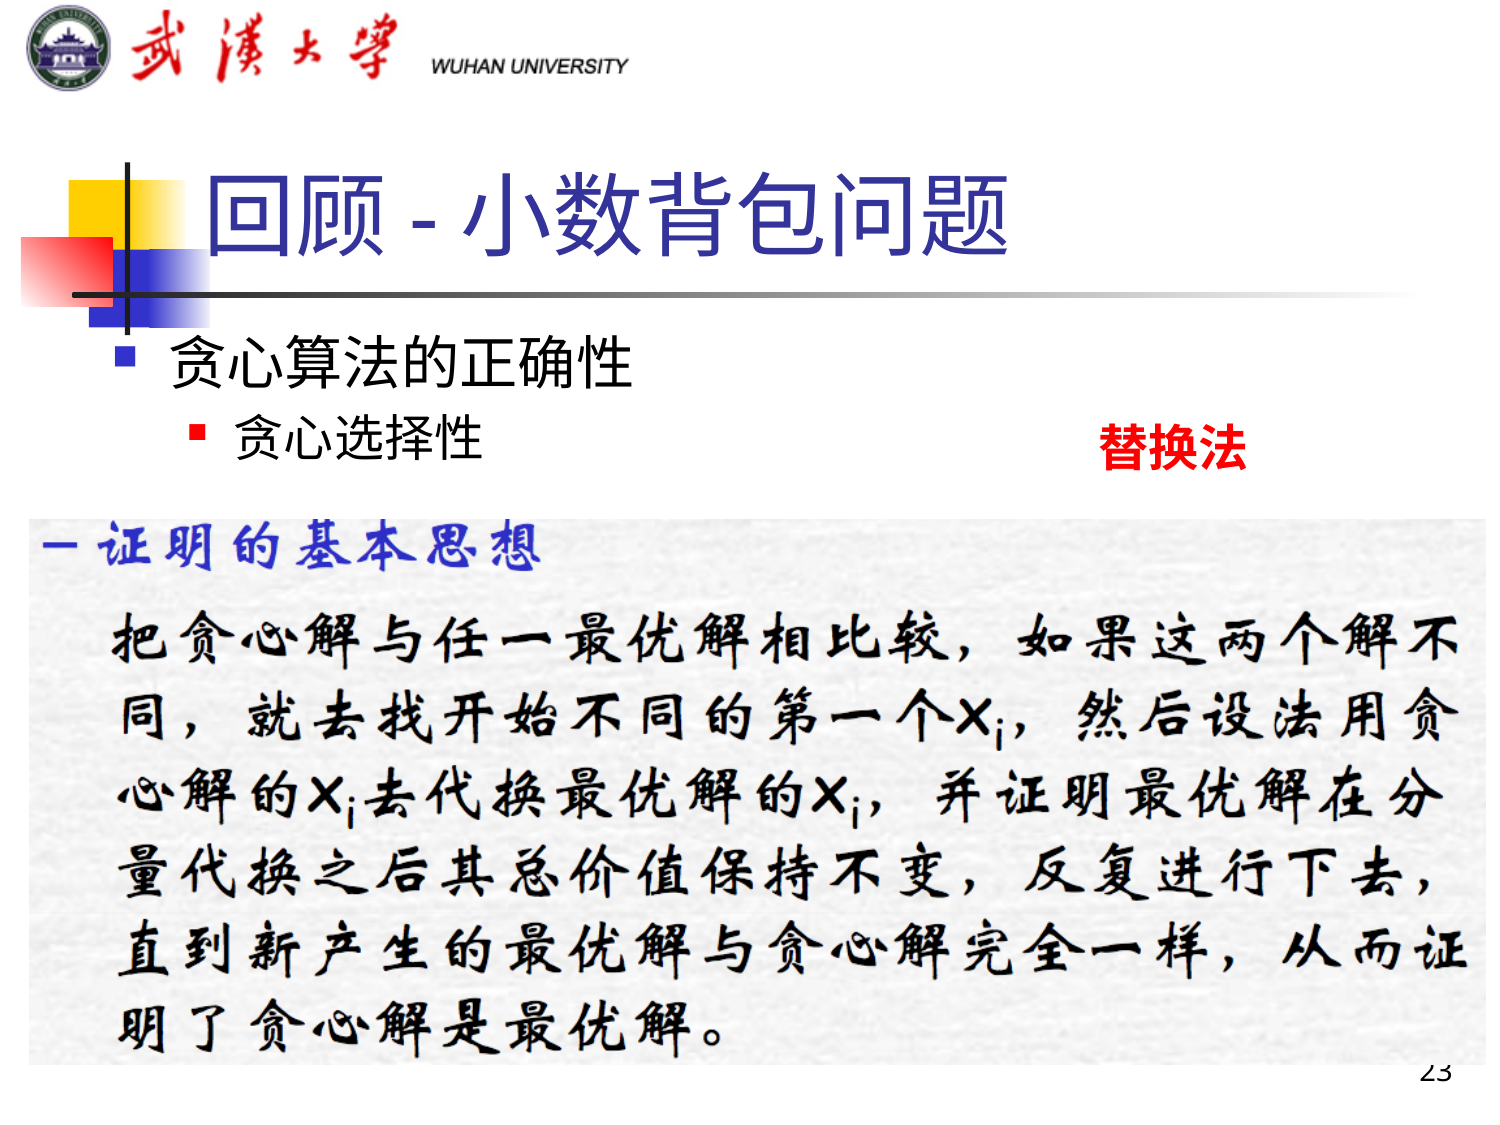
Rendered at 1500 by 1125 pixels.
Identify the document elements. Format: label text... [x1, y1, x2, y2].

picture [28, 519, 1486, 1066]
title 回顾-小数背包问题 [188, 35, 1468, 275]
text_box 替换法 [1044, 409, 1304, 485]
slide_number 23 [1155, 1072, 1468, 1100]
picture [0, 0, 643, 93]
list 贪心算法的正确性 贪心选择性 [97, 332, 1373, 507]
